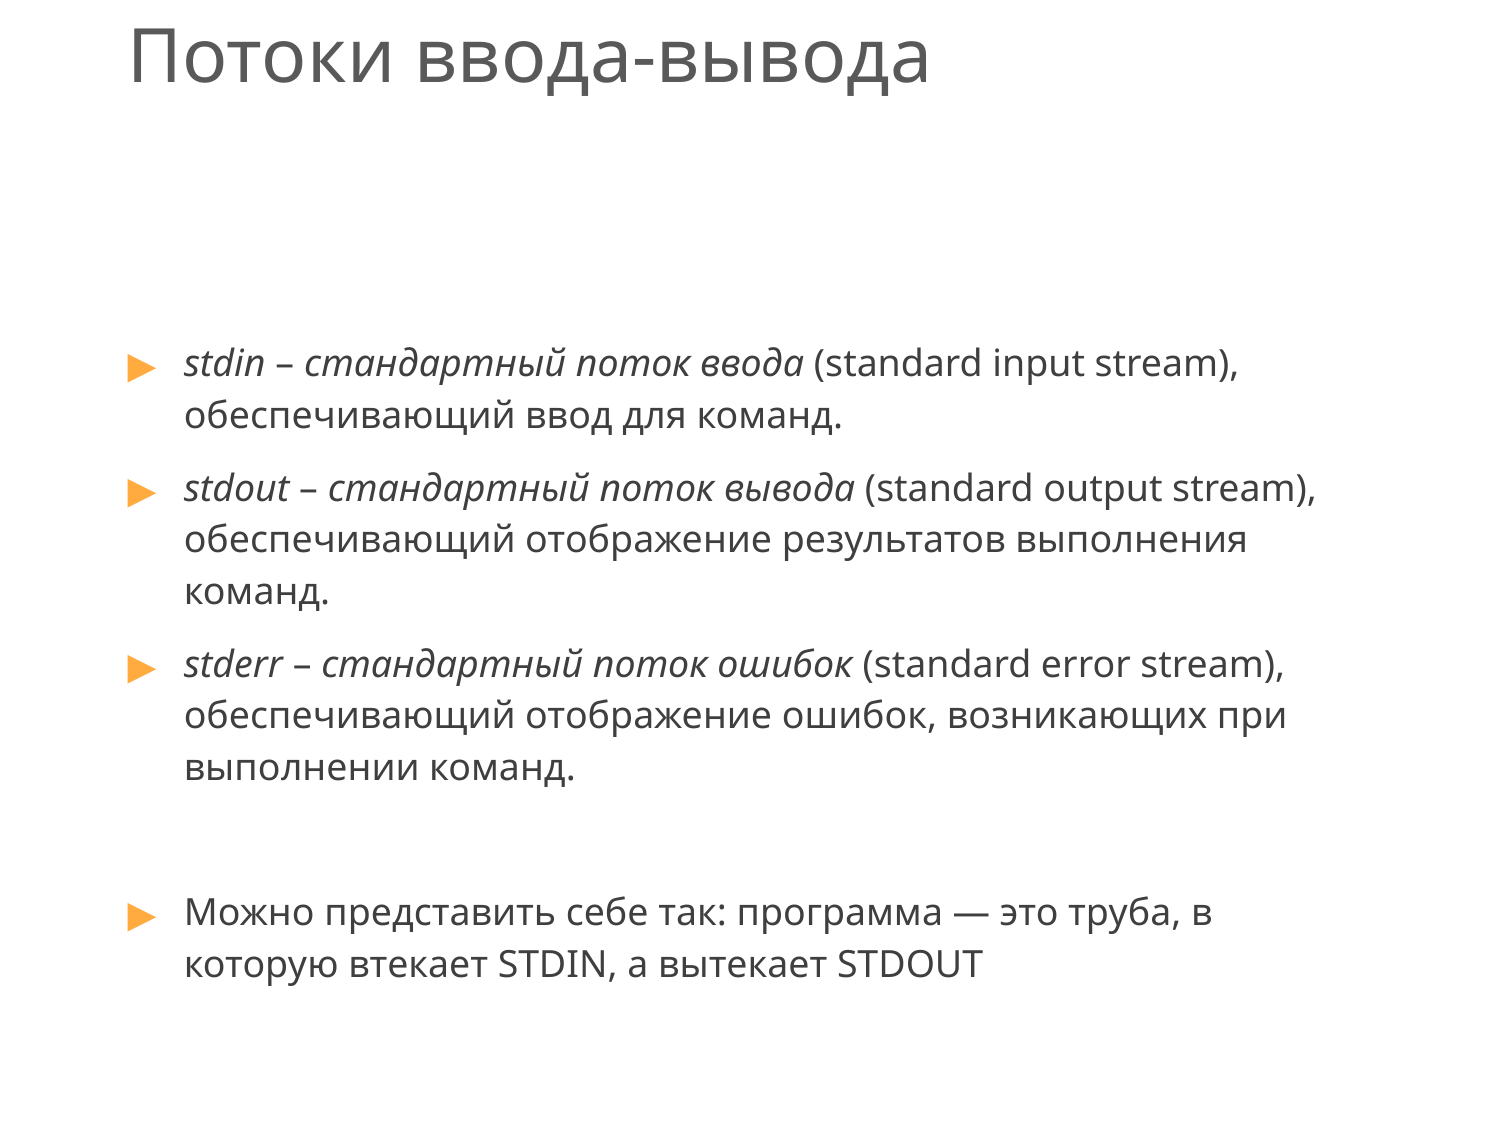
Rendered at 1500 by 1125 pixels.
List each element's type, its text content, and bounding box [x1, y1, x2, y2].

title Потоки ввода-вывода [112, 0, 1388, 188]
list stdin – стандартный поток ввода (standard input stream), обеспечивающий ввод для команд. stdout – стандартный поток вывода (standard output stream), обеспечивающий отображение результатов выполнения команд. stderr – стандартный поток ошибок (standard error stream), обеспечивающий отображение ошибок, возникающих при выполнении команд. Можно представить себе так: программа — это труба, в которую втекает STDIN, а вытекает STDOUT [112, 324, 1388, 1000]
